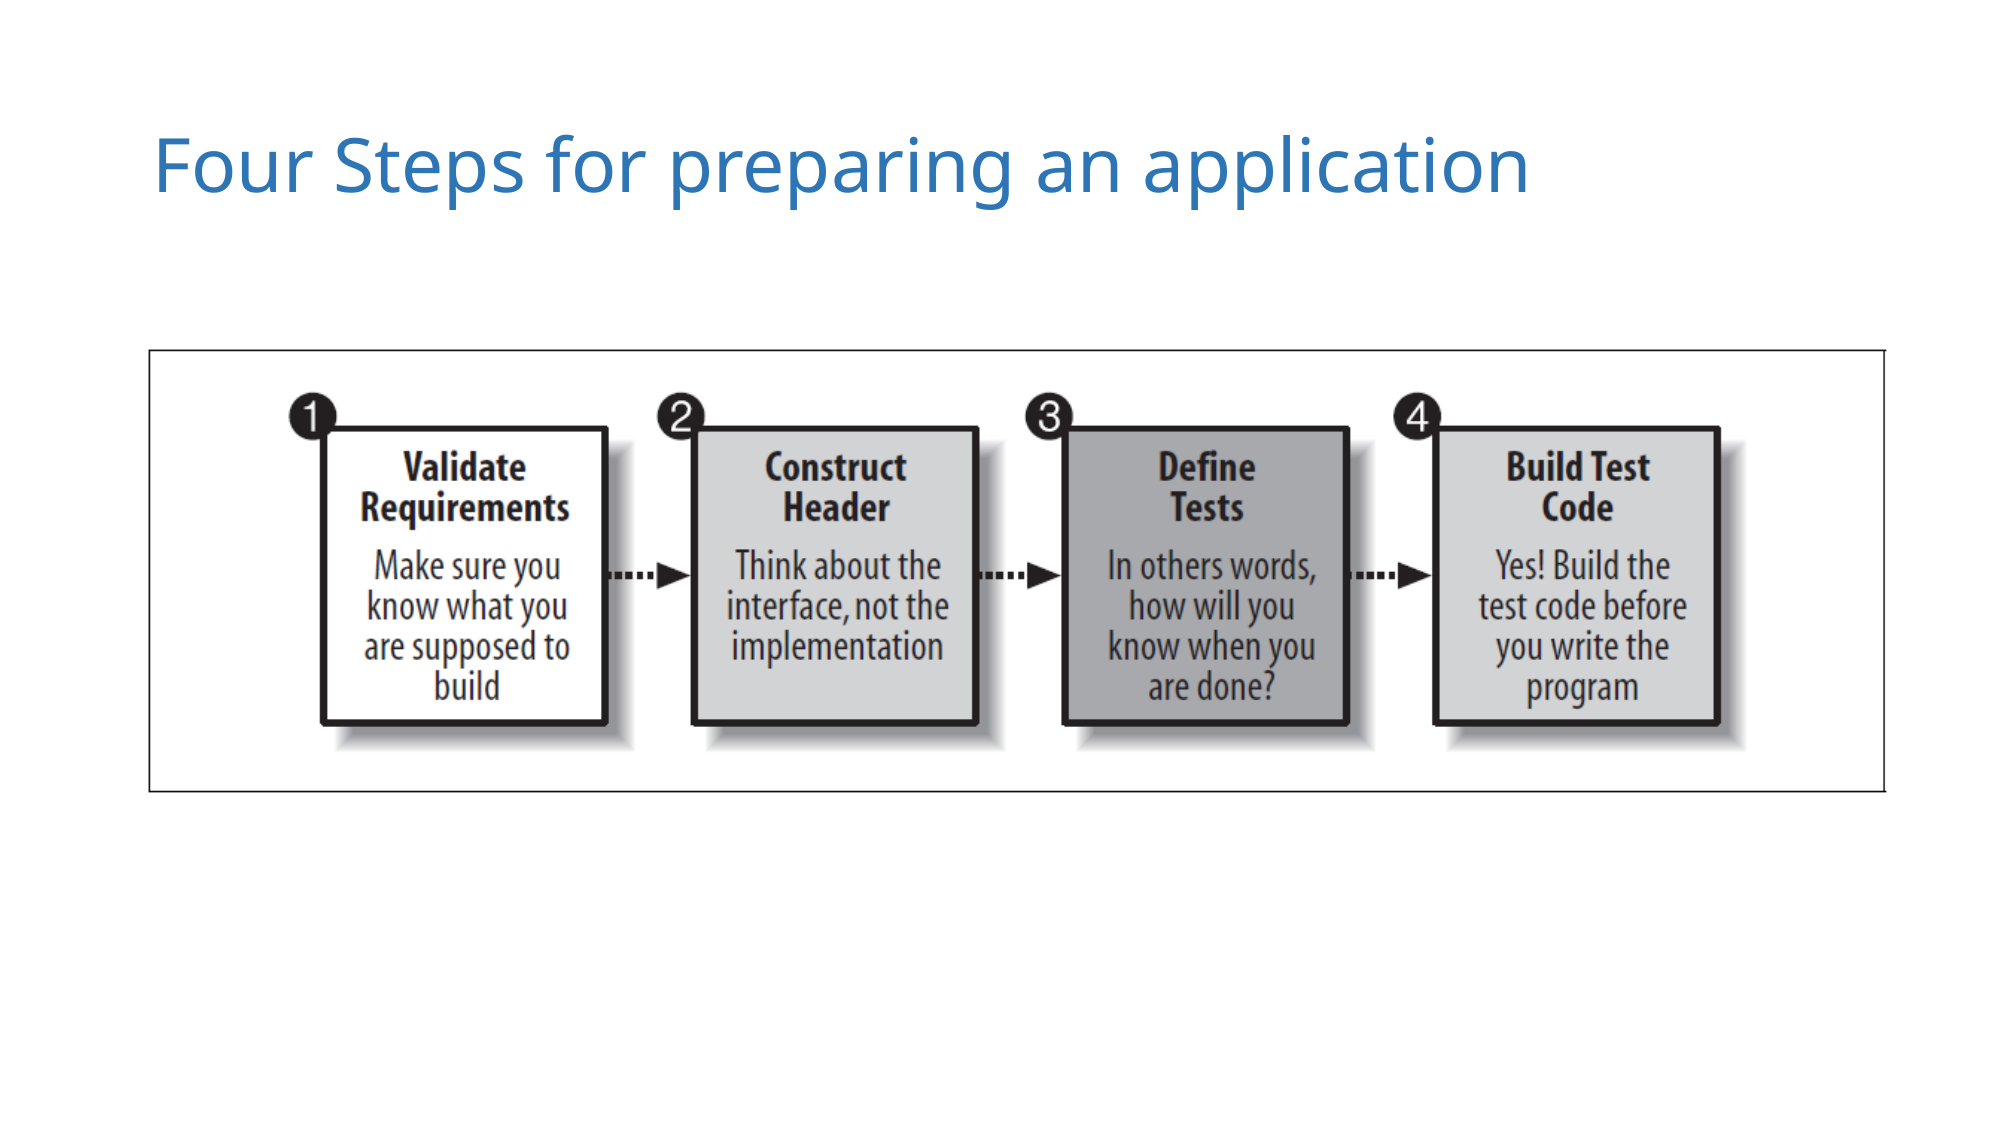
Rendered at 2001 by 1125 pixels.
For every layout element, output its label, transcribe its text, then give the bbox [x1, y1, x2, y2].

title Four Steps for preparing an application [137, 59, 1863, 278]
picture [131, 329, 1894, 803]
